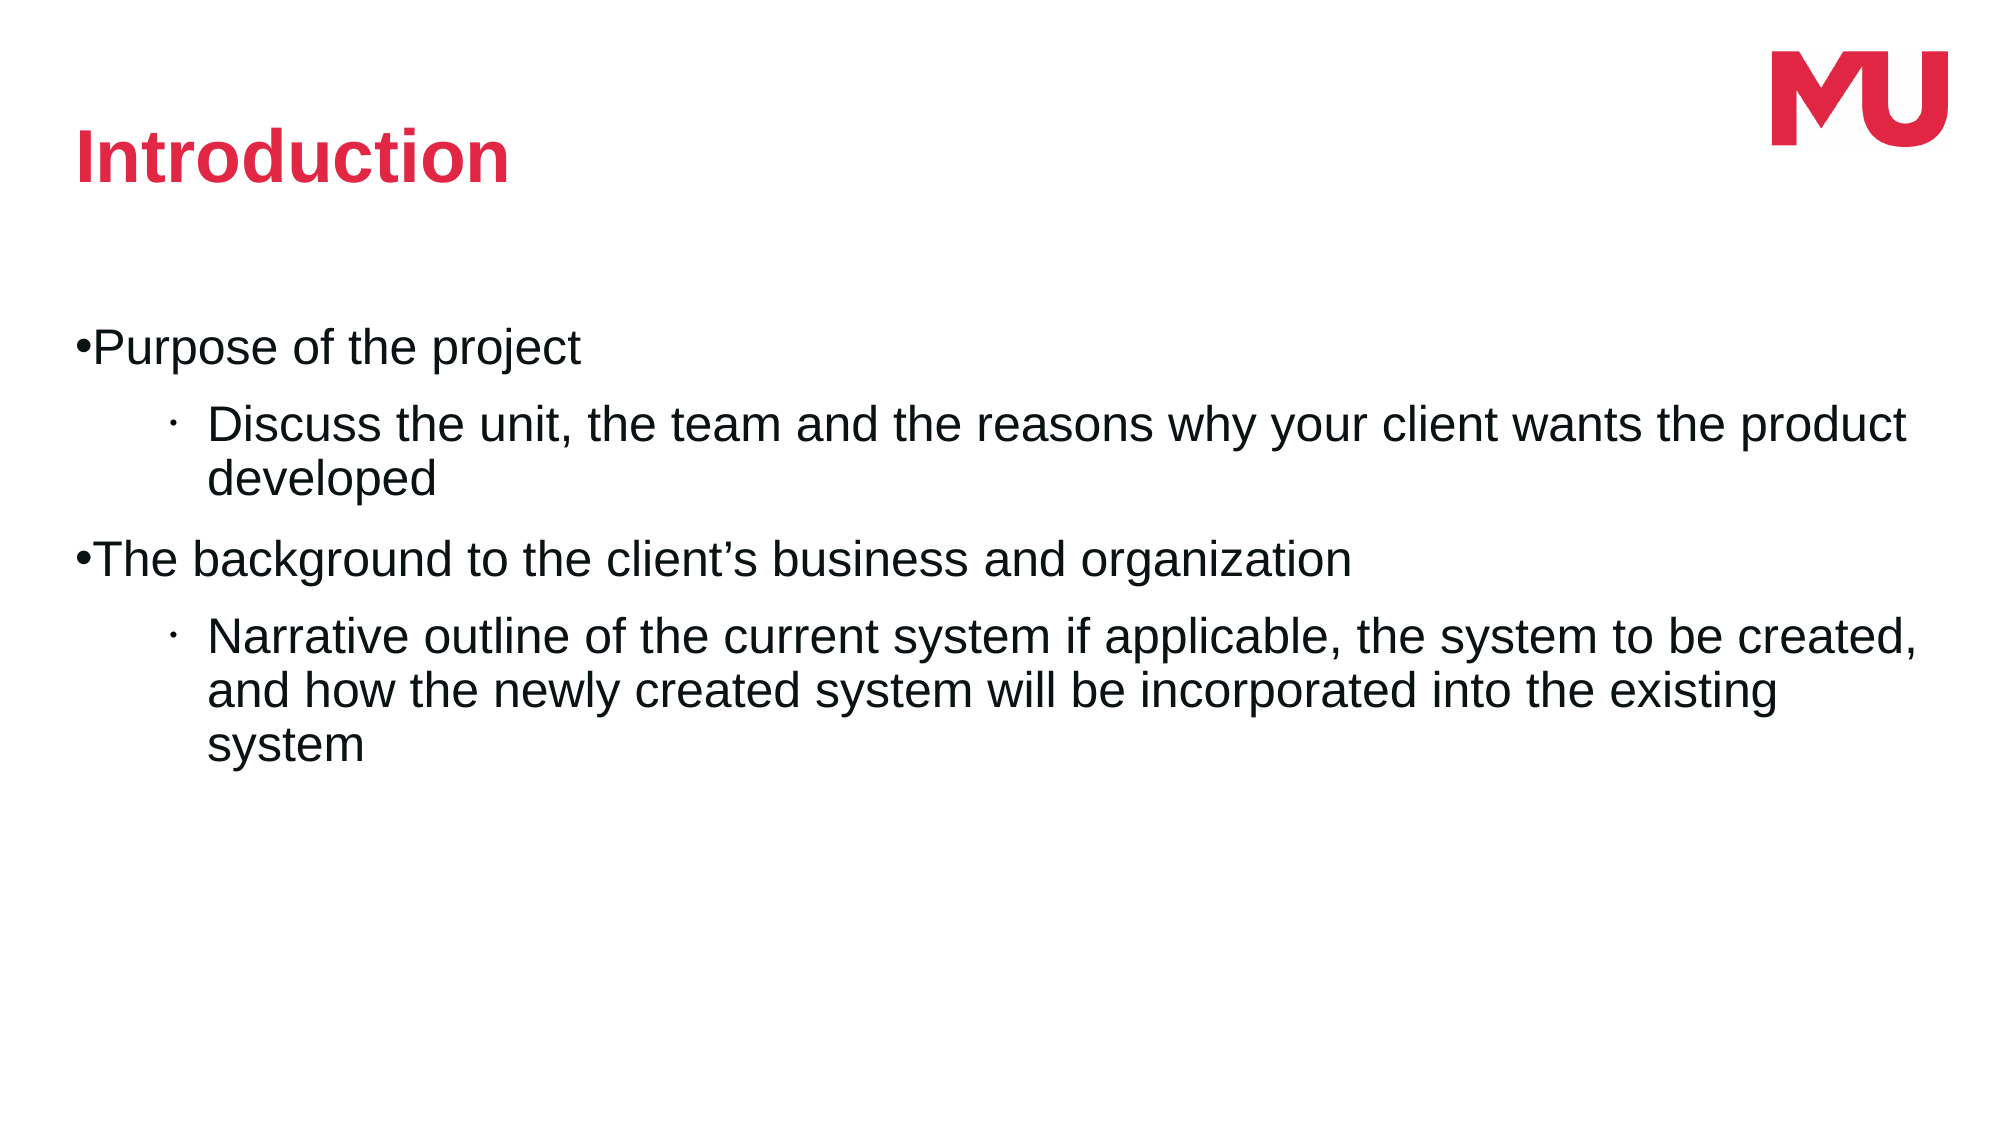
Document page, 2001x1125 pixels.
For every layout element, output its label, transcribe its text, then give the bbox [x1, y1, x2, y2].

picture [1770, 49, 1950, 148]
text_box Purpose of the project Discuss the unit, the team and the reasons why your client wants the product developed The background to the client’s business and organization Narrative outline of the current system if applicable, the system to be created, and how the newly created system will be incorporated into the existing system [50, 296, 1950, 1012]
text_box Introduction [50, 49, 1711, 268]
